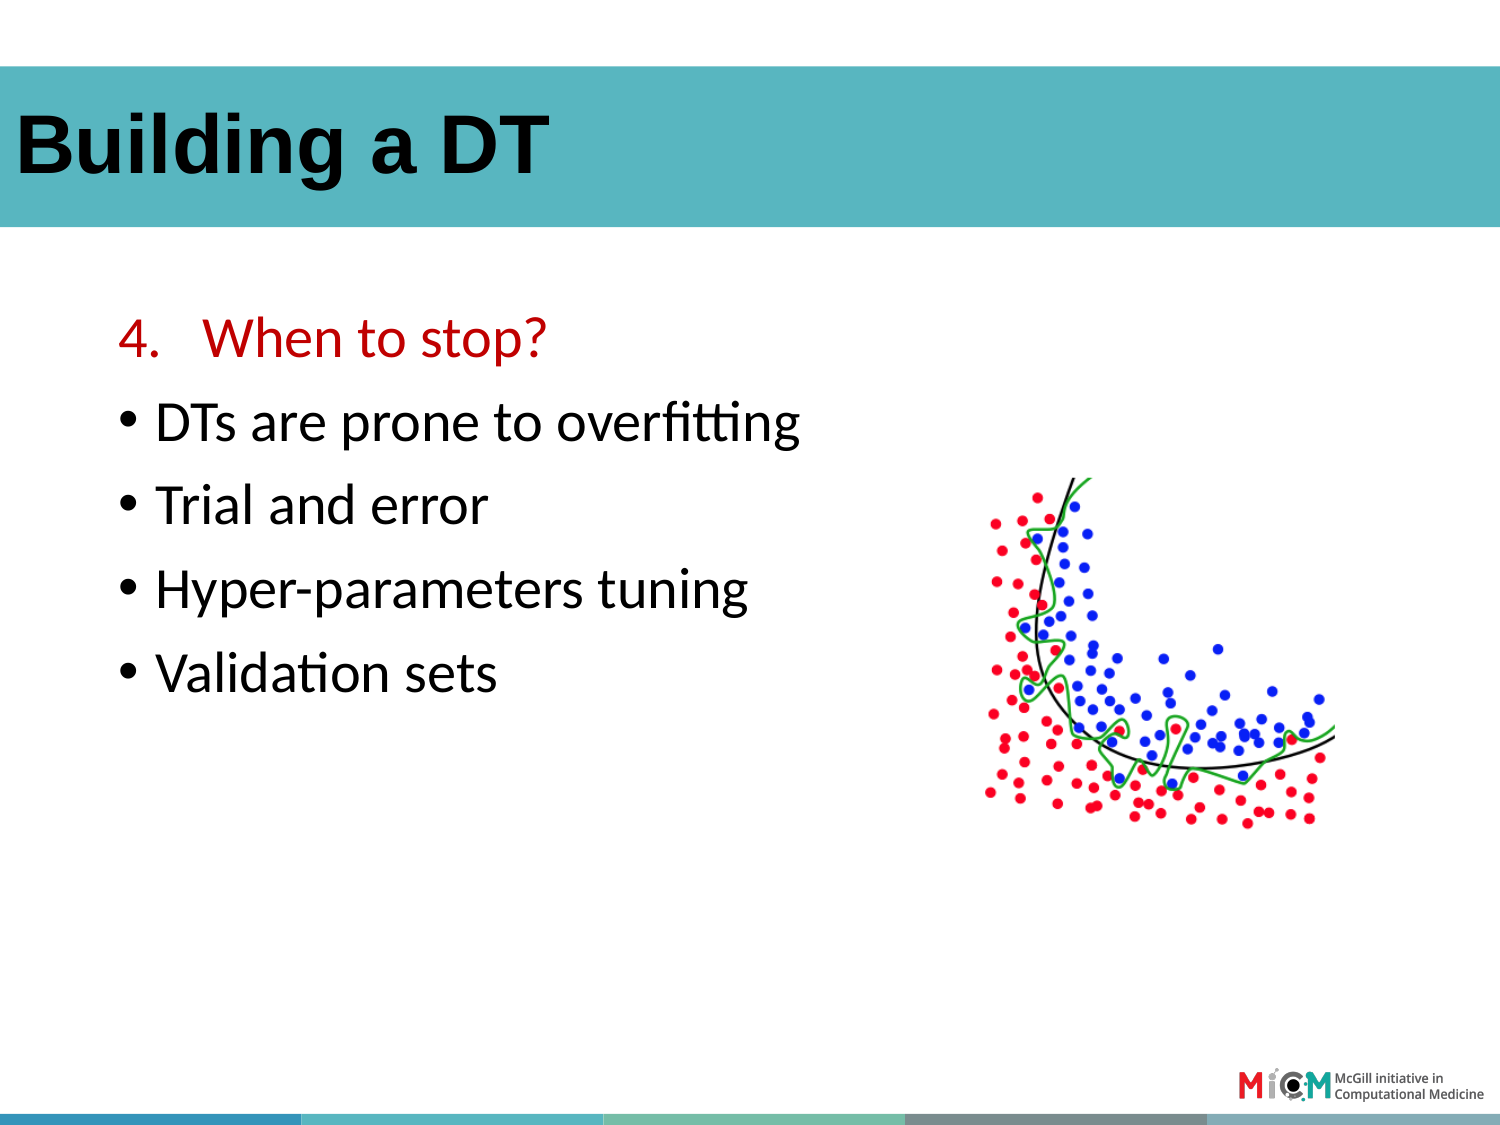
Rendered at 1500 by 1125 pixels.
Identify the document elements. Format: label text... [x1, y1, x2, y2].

picture [816, 462, 1397, 851]
list When to stop? DTs are prone to overfitting Trial and error Hyper-parameters tuning Validation sets [103, 299, 1397, 1014]
picture [1211, 1051, 1500, 1122]
text_box Building a DT [0, 66, 1500, 228]
